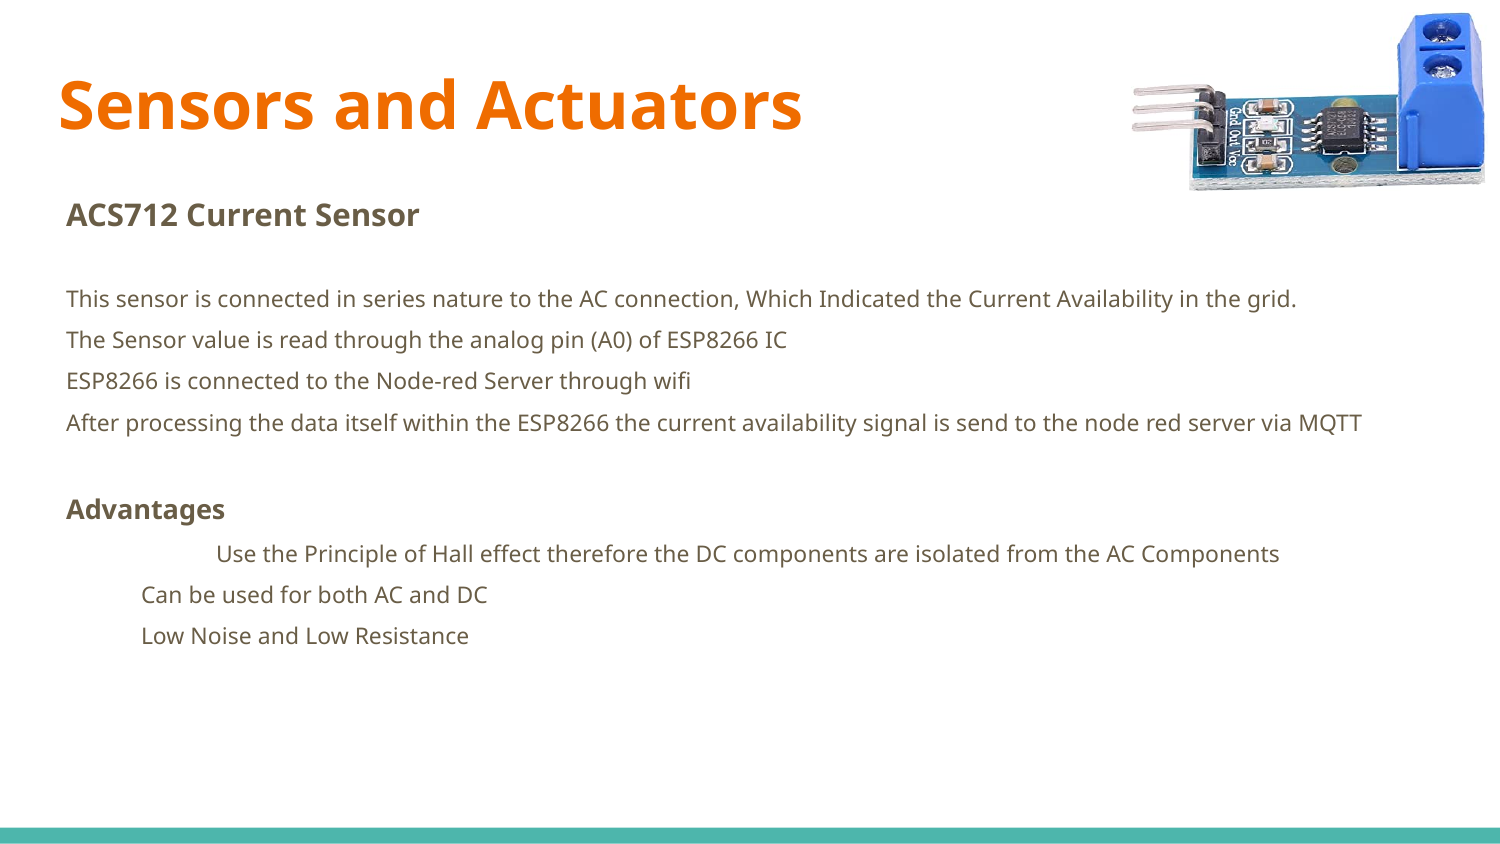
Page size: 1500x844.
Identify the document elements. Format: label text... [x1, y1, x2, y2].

title Sensors and Actuators [26, 48, 1125, 164]
list ACS712 Current Sensor This sensor is connected in series nature to the AC connection, Which Indicated the Current Availability in the grid. The Sensor value is read through the analog pin (A0) of ESP8266 IC ESP8266 is connected to the Node-red Server through wifi After processing the data itself within the ESP8266 the current availability signal is send to the node red server via MQTT Advantages Use the Principle of Hall effect therefore the DC components are isolated from the AC Components Can be used for both AC and DC Low Noise and Low Resistance [51, 180, 1449, 750]
picture [1130, 12, 1488, 191]
